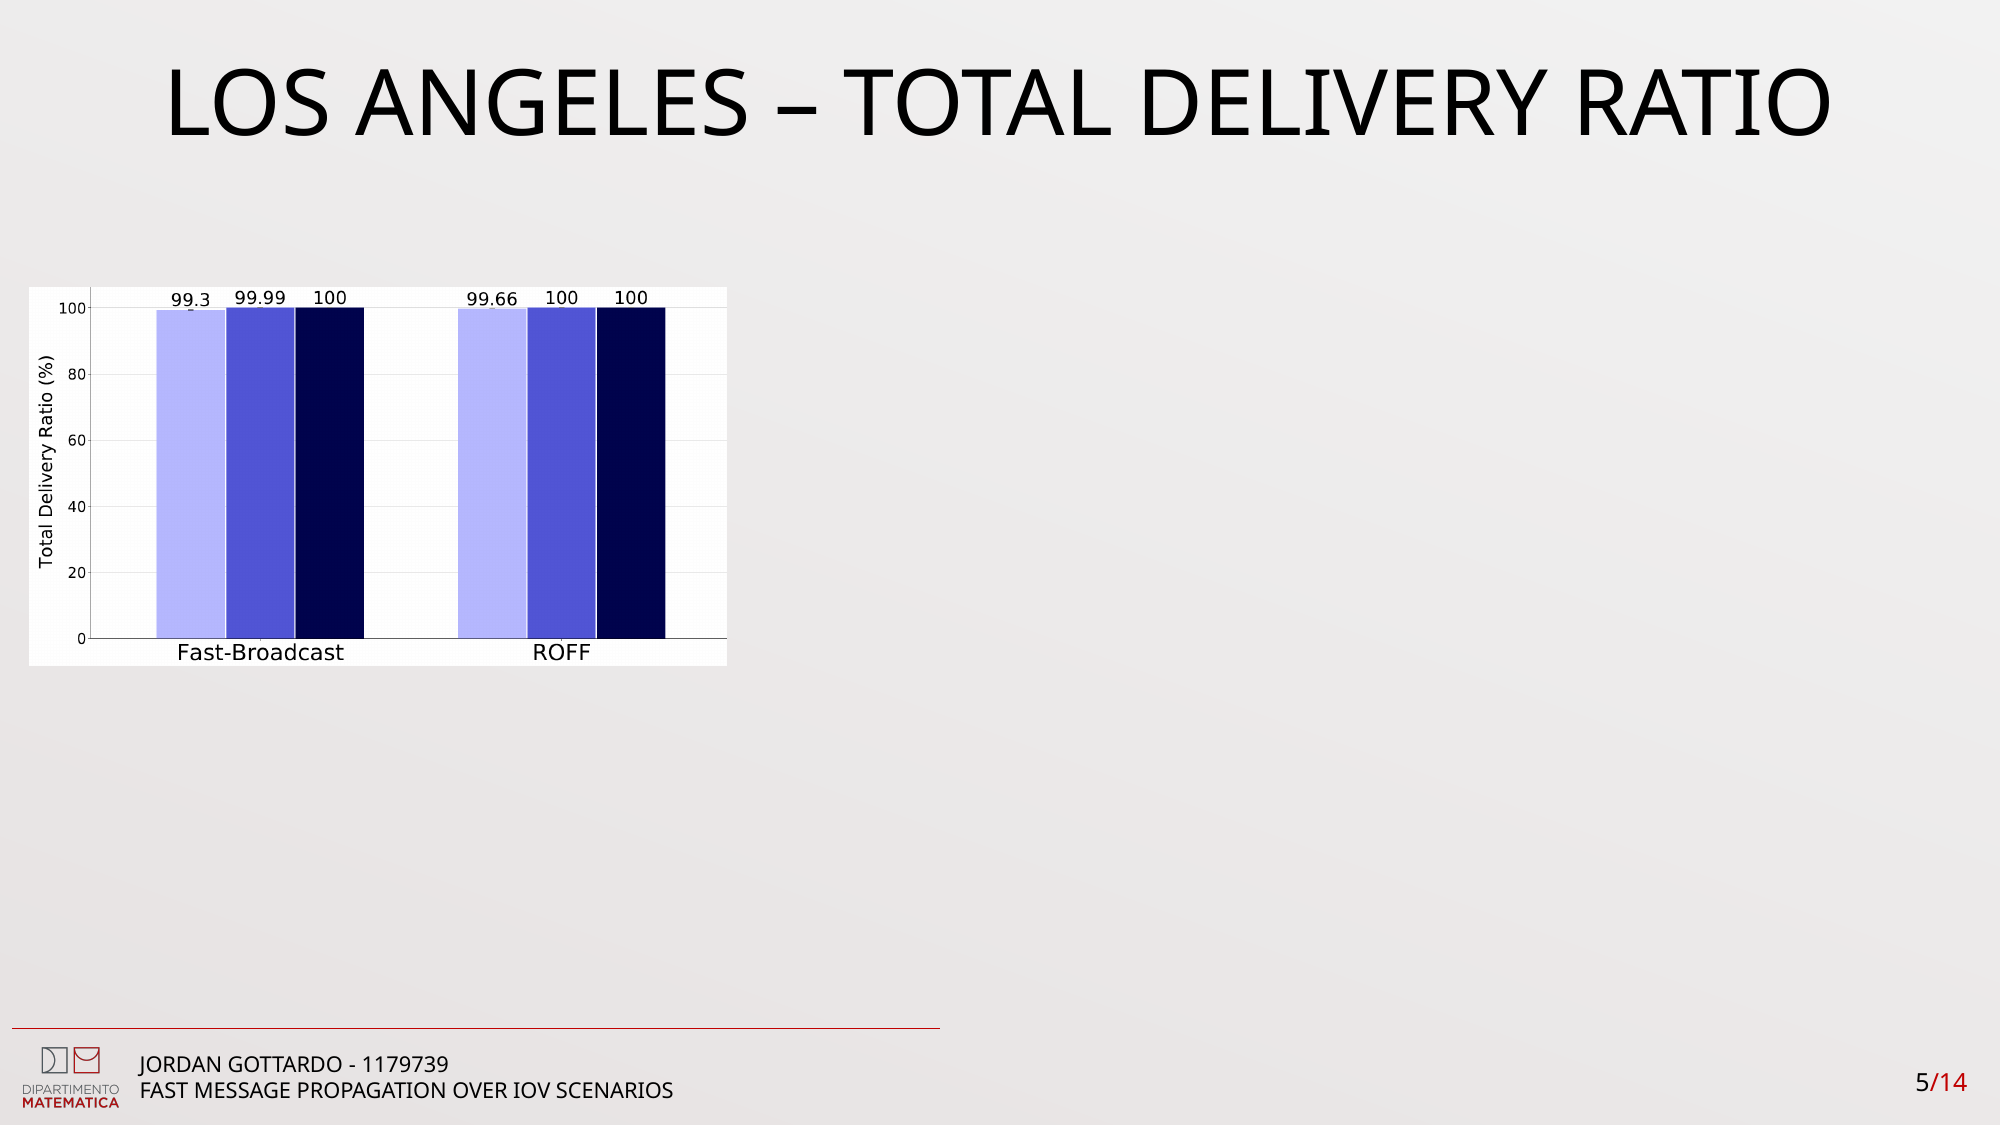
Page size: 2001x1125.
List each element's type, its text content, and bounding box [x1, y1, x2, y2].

picture [29, 287, 727, 666]
text_box 5 [1885, 1058, 1945, 1104]
picture [23, 1047, 119, 1108]
text_box LOS ANGELES – TOTAL DELIVERY RATIO [0, 0, 2000, 208]
